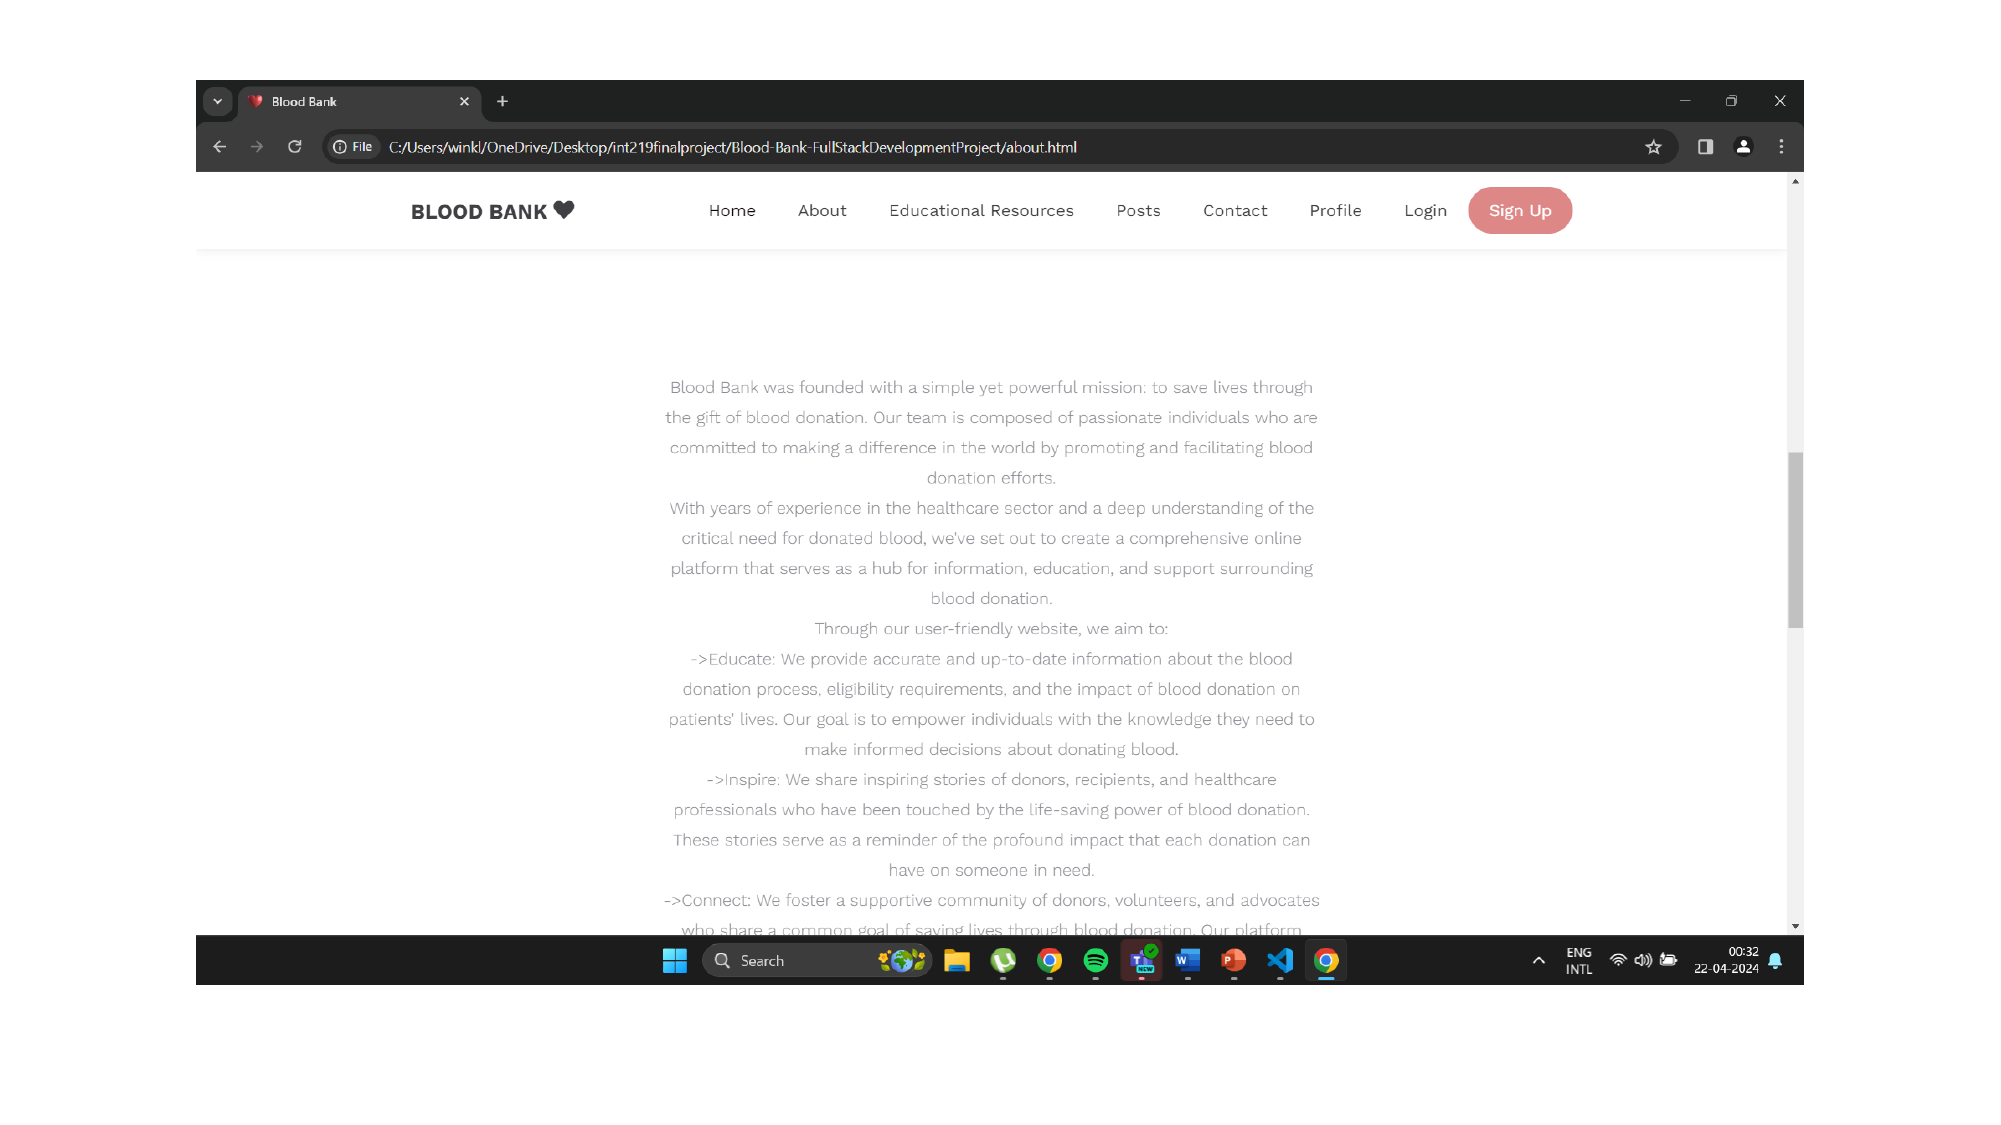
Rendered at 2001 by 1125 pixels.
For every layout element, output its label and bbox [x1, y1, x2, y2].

picture [196, 80, 1804, 985]
